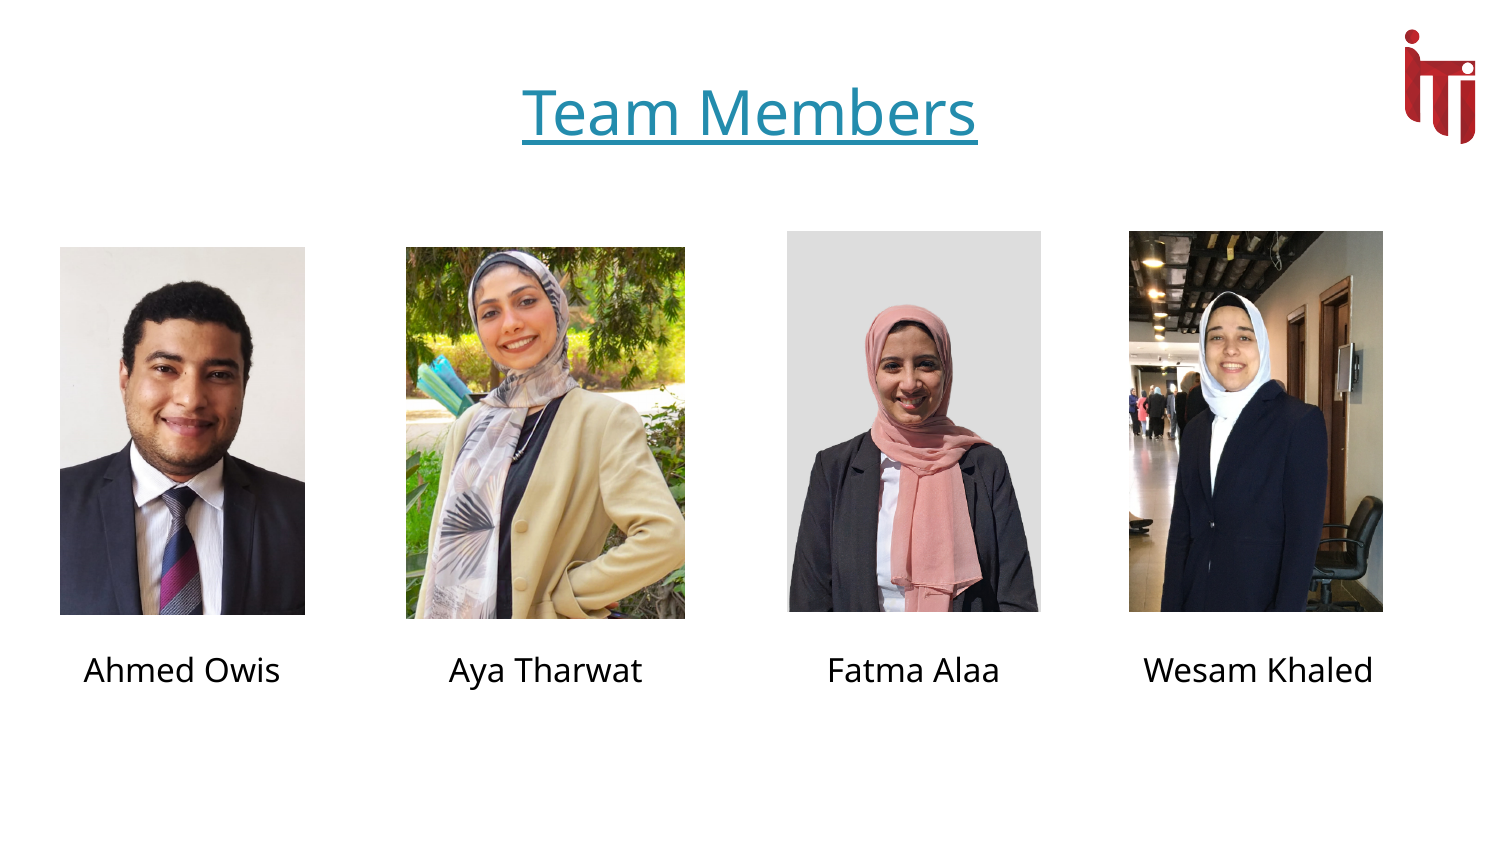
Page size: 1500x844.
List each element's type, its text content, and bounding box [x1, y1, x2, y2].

subtitle Wesam Khaled [1118, 614, 1399, 724]
subtitle Fatma Alaa [791, 619, 1036, 724]
picture [787, 231, 1041, 612]
picture [1397, 12, 1485, 144]
picture [59, 247, 305, 615]
subtitle Ahmed Owis [60, 622, 305, 724]
picture [406, 247, 686, 620]
text_box Team Members [385, 58, 1115, 164]
picture [1129, 231, 1383, 612]
subtitle Aya Tharwat [423, 628, 668, 724]
